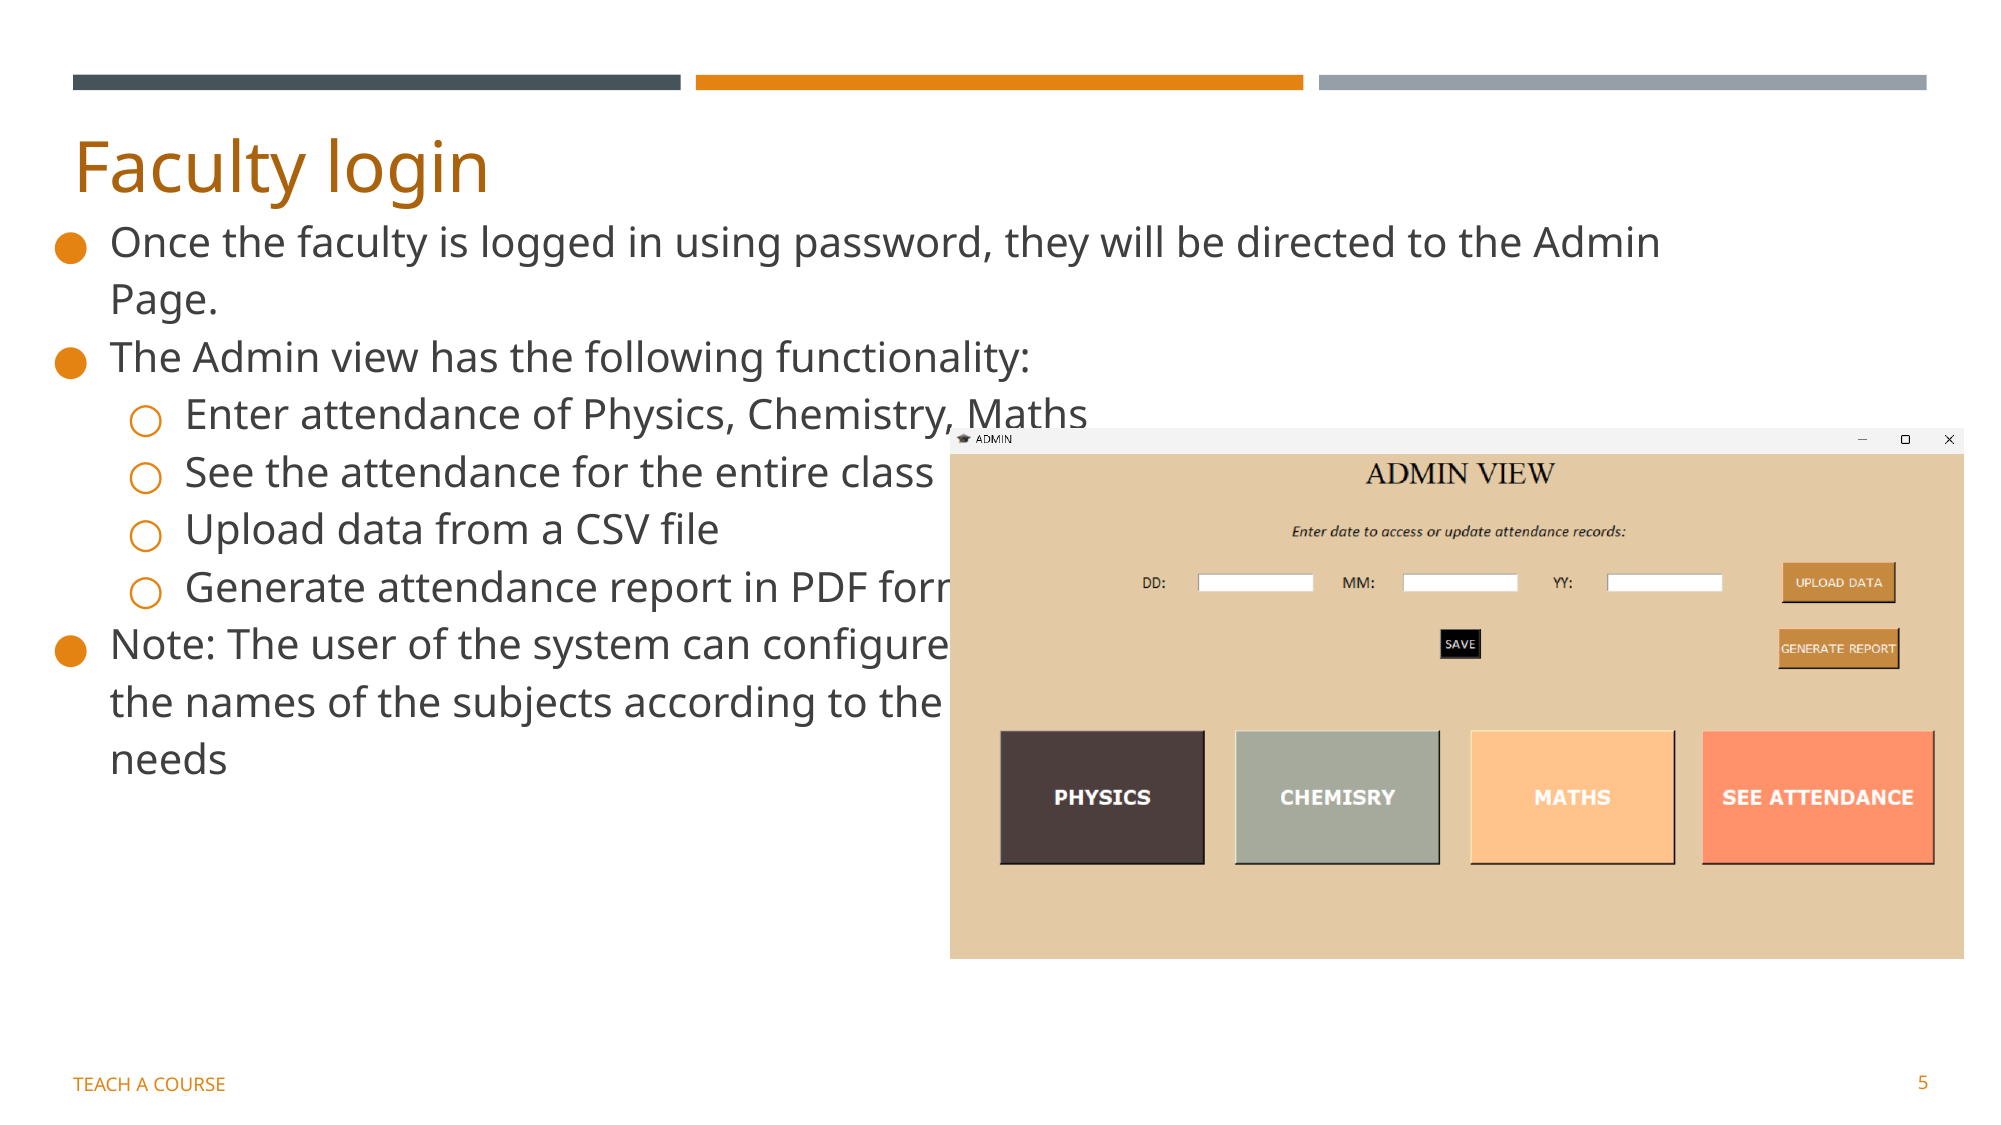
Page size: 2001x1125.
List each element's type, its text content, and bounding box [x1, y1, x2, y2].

picture [949, 428, 1964, 960]
slide_number ‹#› [1770, 1053, 1944, 1114]
title Faculty login [58, 0, 1911, 214]
footer TEACH A COURSE [58, 1053, 1177, 1114]
list Once the faculty is logged in using password, they will be directed to the Admin Page. The Admin view has the following functionality: Enter attendance of Physics, Chemistry, Maths See the attendance for the entire class Upload data from a CSV file Generate attendance report in PDF format Note: The user of the system can configure the names of the subjects according to the needs [19, 96, 1679, 895]
